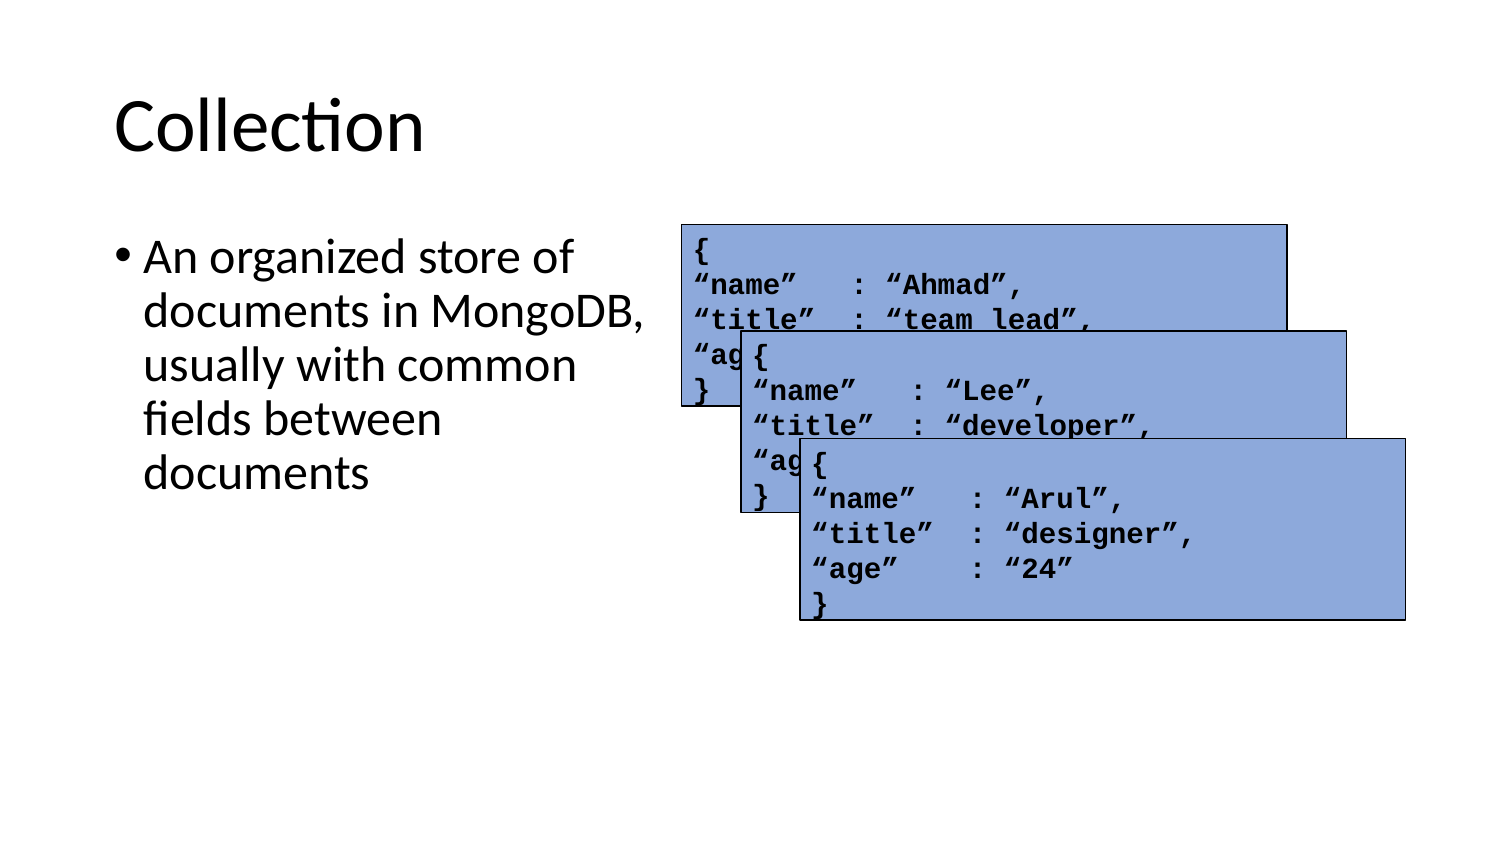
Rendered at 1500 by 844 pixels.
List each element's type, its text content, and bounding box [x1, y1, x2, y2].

text_box { “name” : “Ahmad”, “title” : “team lead”, “age” : “26” } [681, 224, 1288, 407]
title Collection [103, 44, 1397, 208]
text_box { “name” : “Lee”, “title” : “developer”, “age” : “25” } [740, 330, 1347, 513]
list An organized store of documents in MongoDB, usually with common fields between documents [103, 224, 676, 760]
text_box { “name” : “Arul”, “title” : “designer”, “age” : “24” } [799, 438, 1406, 621]
